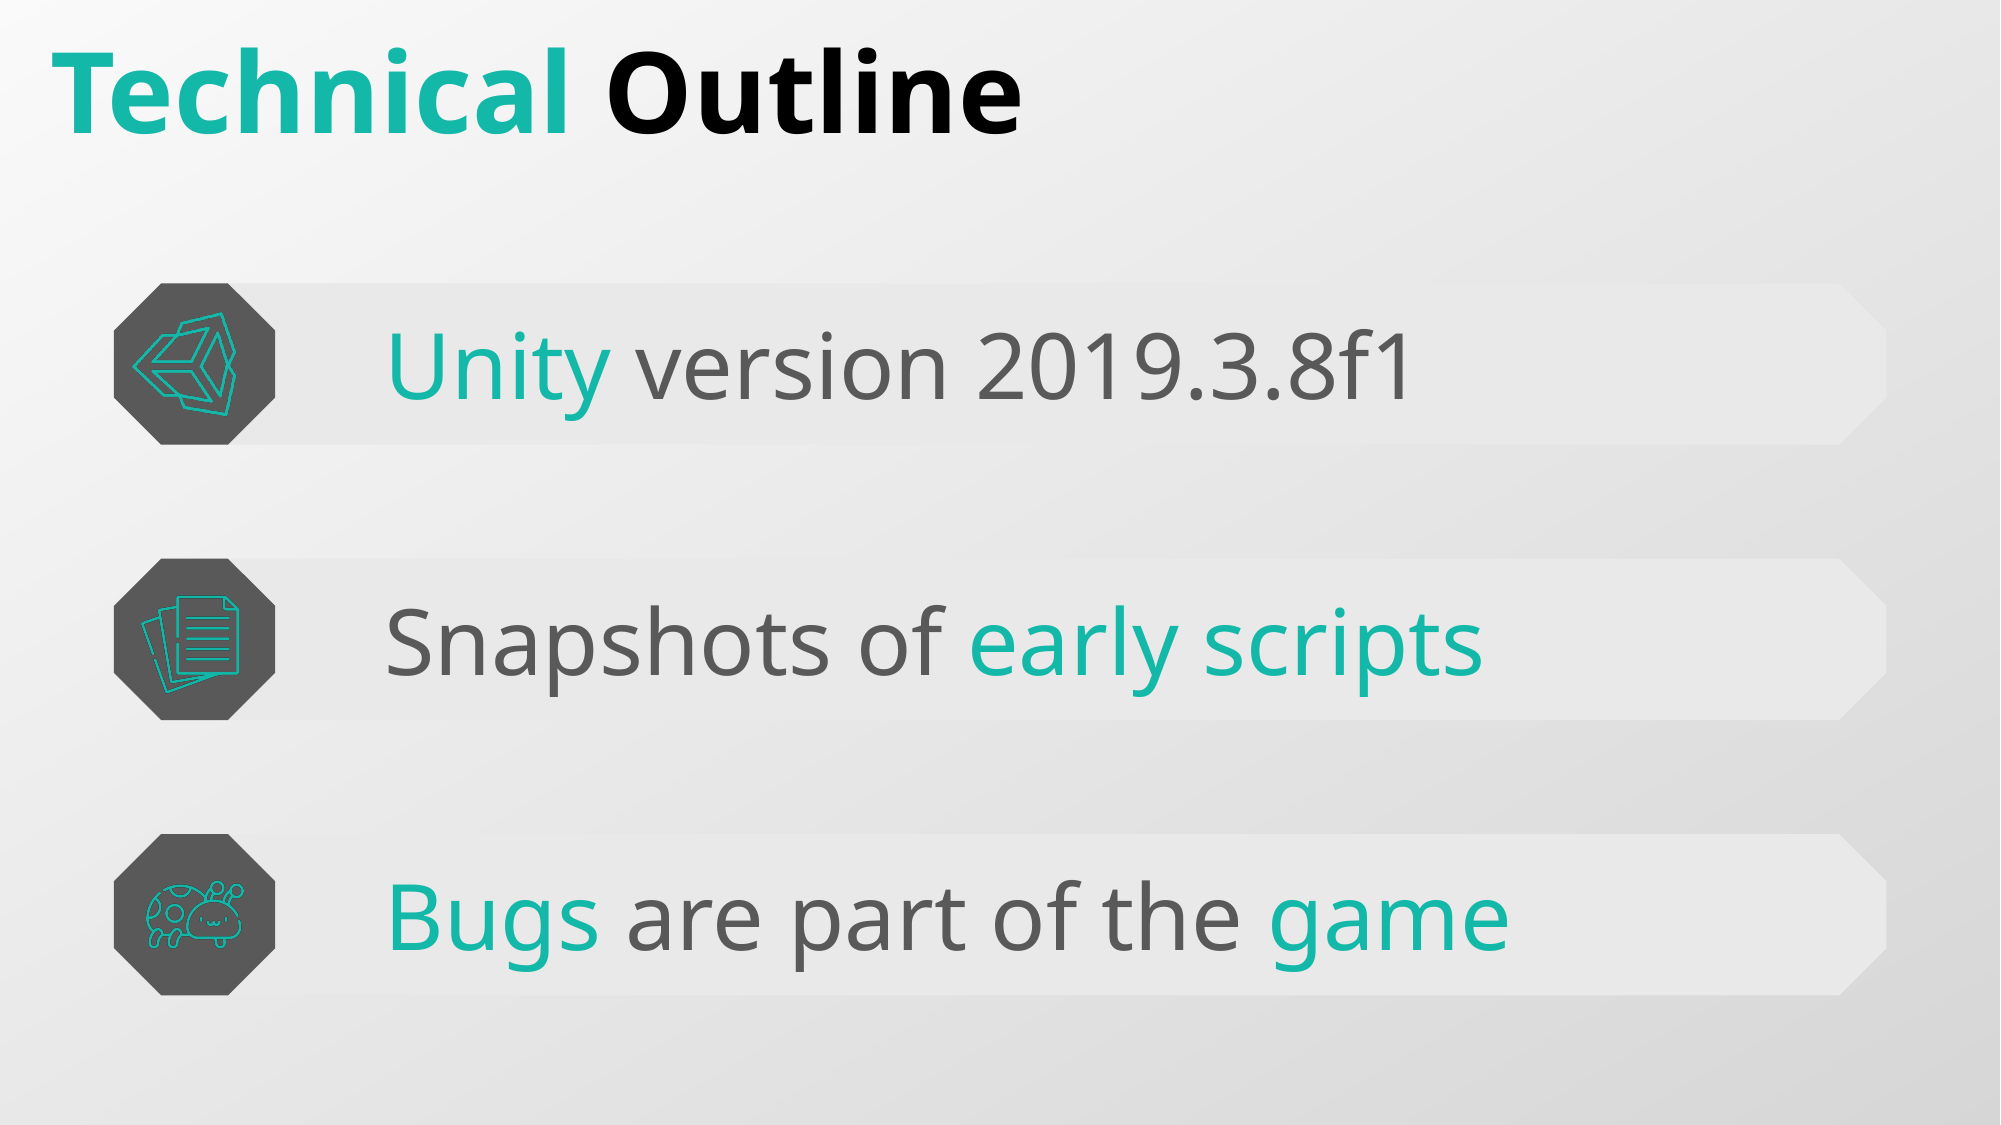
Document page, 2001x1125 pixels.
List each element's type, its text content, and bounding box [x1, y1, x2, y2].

text_box Bugs are part of the game [369, 851, 1841, 977]
text_box Technical Outline [36, 13, 1155, 164]
text_box [112, 833, 277, 997]
text_box [138, 282, 277, 446]
text_box [229, 833, 1888, 997]
picture [146, 865, 244, 964]
text_box [112, 557, 277, 722]
text_box [112, 319, 124, 410]
text_box [229, 557, 1888, 722]
text_box [229, 282, 1888, 446]
picture [124, 304, 244, 424]
text_box Snapshots of early scripts [369, 576, 1841, 701]
picture [141, 595, 239, 694]
text_box Unity version 2019.3.8f1 [369, 300, 1860, 426]
